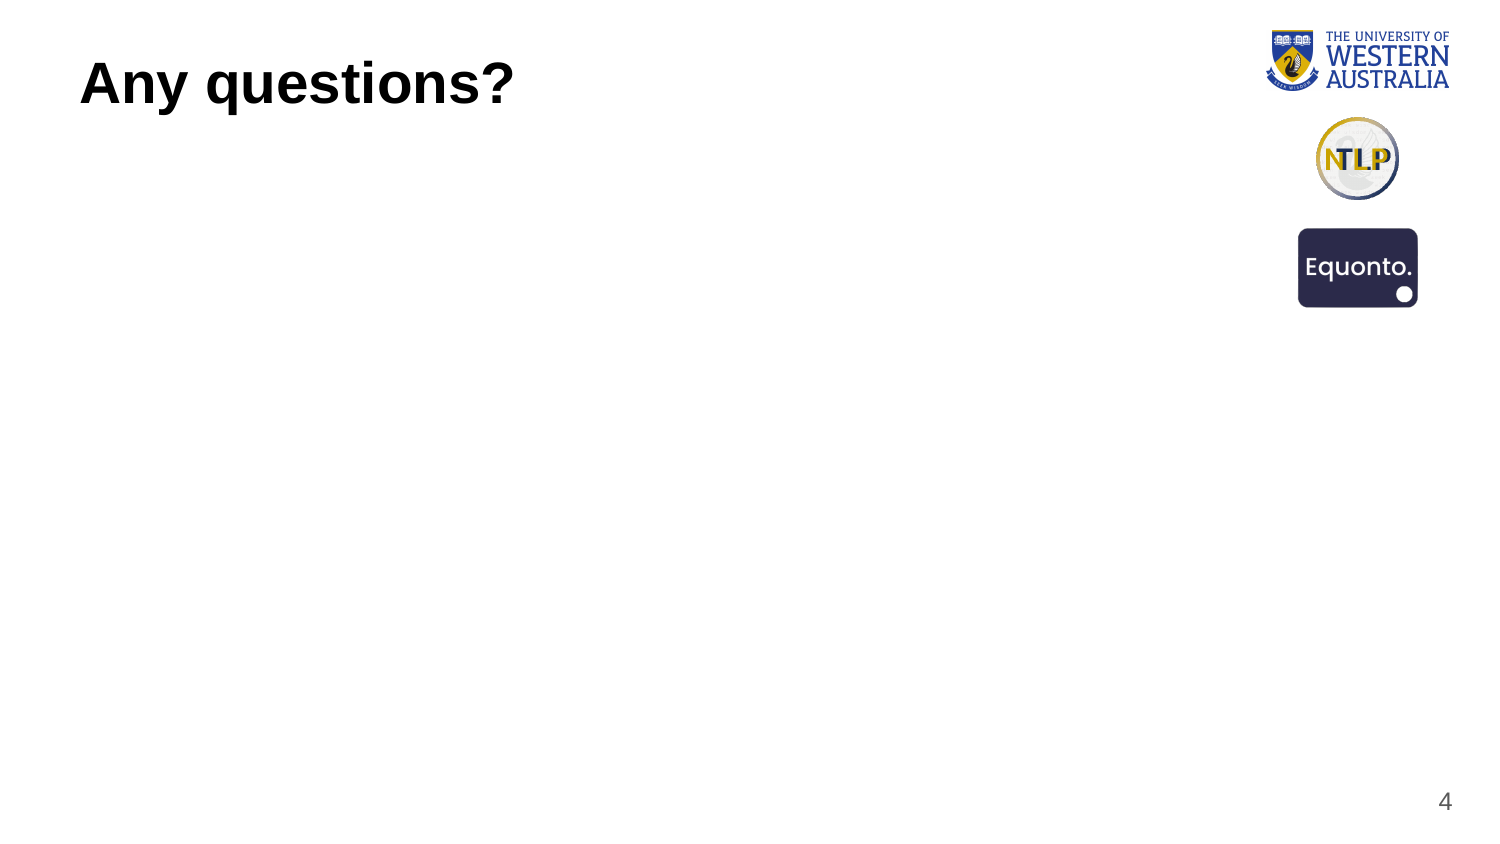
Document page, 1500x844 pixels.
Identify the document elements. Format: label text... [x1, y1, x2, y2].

picture [1316, 116, 1399, 200]
picture [1265, 30, 1449, 91]
picture [1296, 226, 1419, 309]
title Any questions? [64, 30, 1284, 188]
text_box 4 [1406, 769, 1485, 831]
